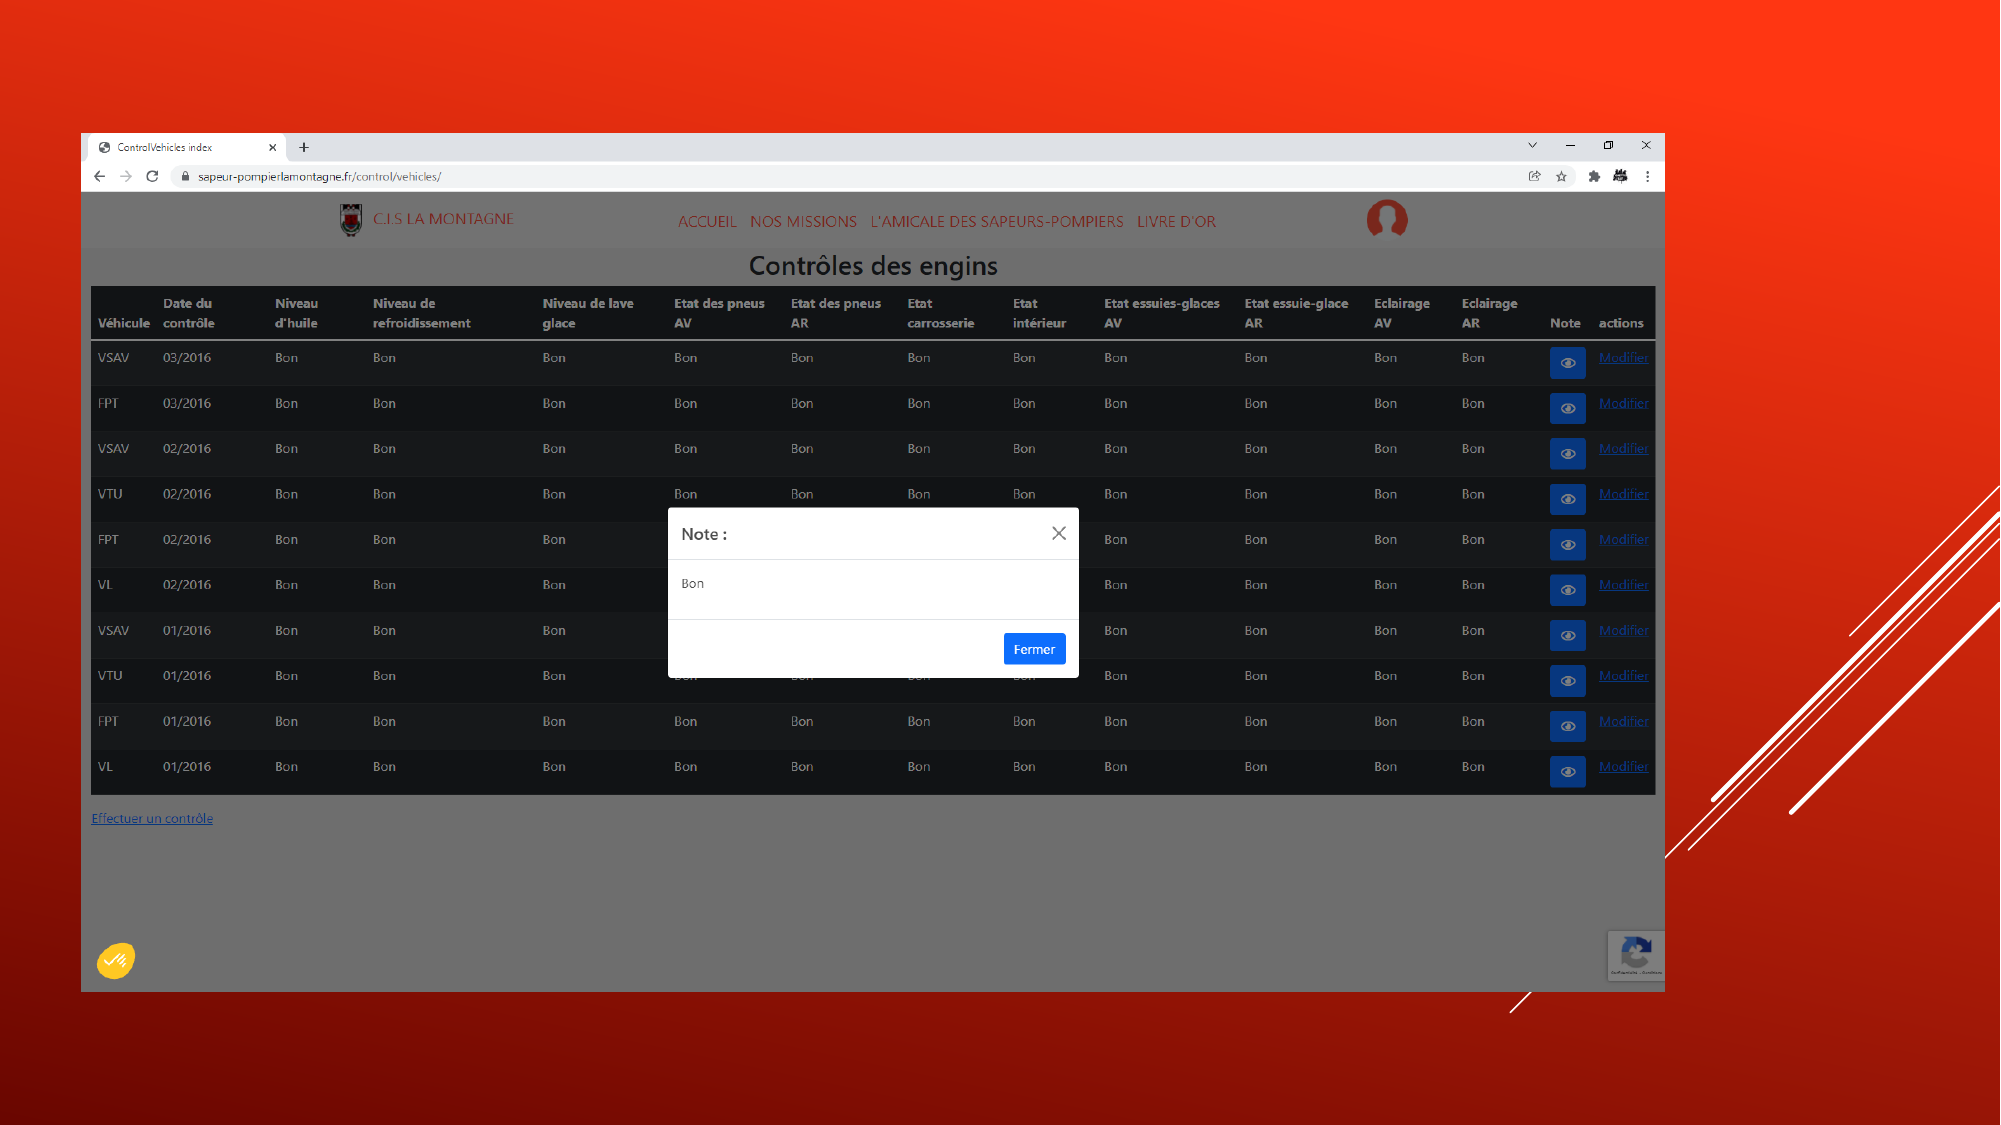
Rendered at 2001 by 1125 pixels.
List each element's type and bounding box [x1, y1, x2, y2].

picture [81, 133, 1665, 992]
